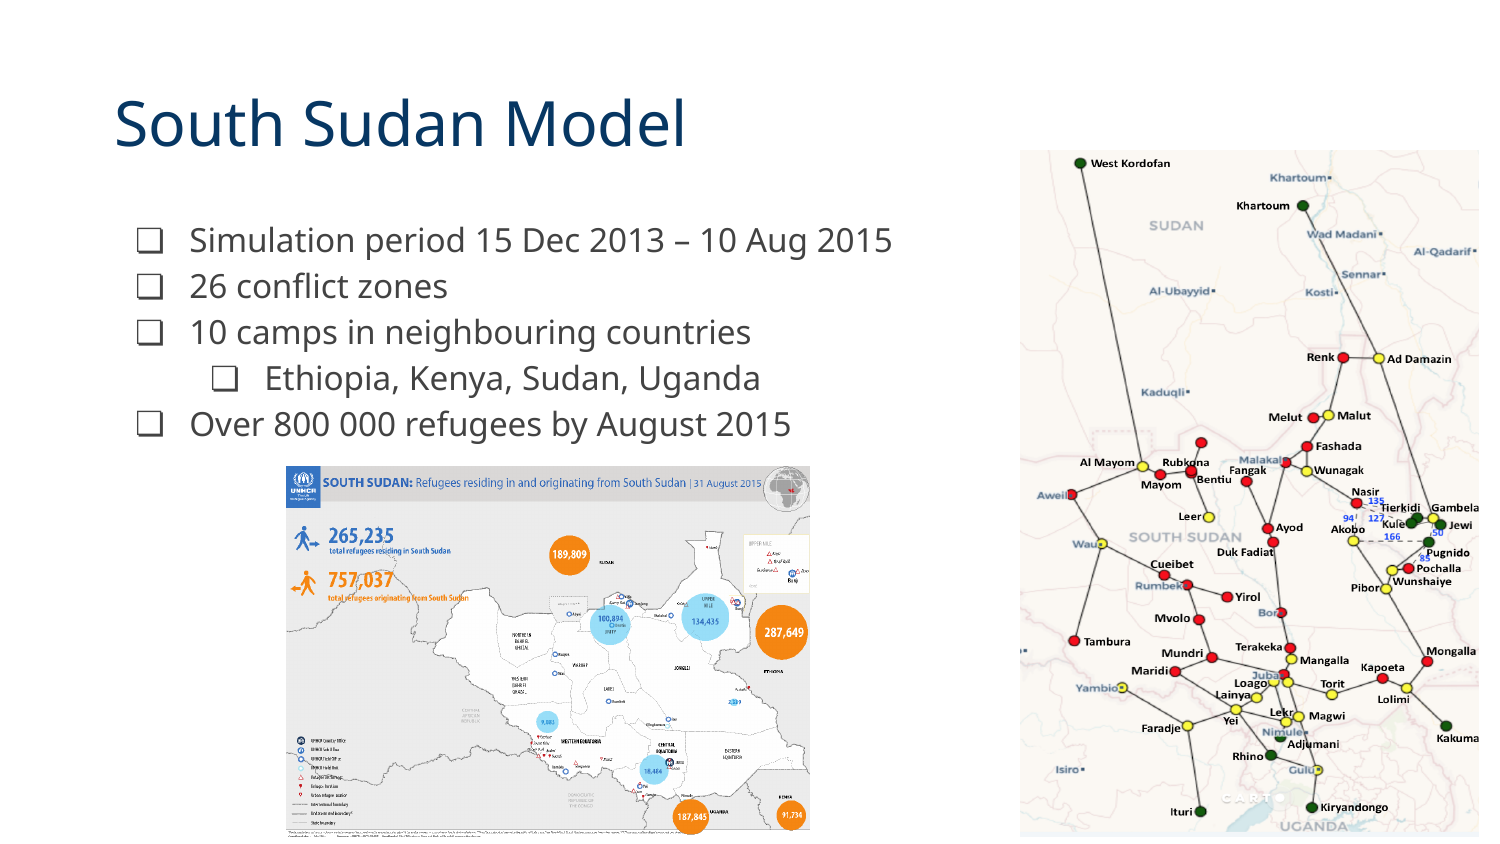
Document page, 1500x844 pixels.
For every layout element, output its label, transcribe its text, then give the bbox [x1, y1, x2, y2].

picture [285, 466, 810, 837]
list Simulation period 15 Dec 2013 – 10 Aug 2015 26 conflict zones 10 camps in neighbouring countries Ethiopia, Kenya, Sudan, Uganda Over 800 000 refugees by August 2015 [103, 208, 1015, 744]
title South Sudan Model [103, 44, 1397, 208]
picture [1020, 150, 1479, 837]
